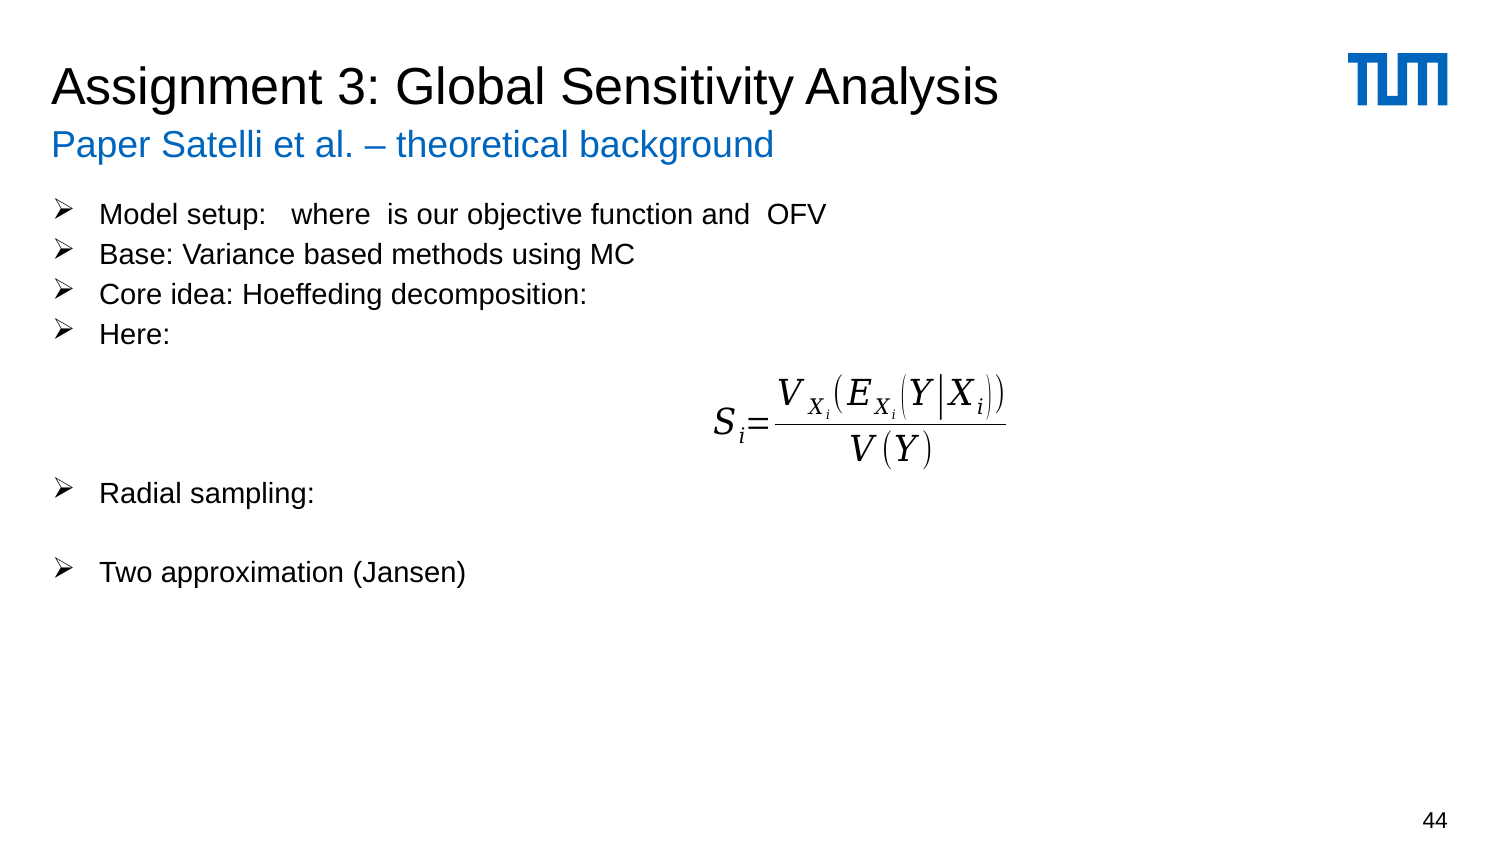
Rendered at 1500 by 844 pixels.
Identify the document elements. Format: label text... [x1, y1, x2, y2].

title Assignment 3: Global Sensitivity Analysis [50, 47, 1448, 111]
slide_number 44 [1111, 796, 1448, 842]
list Paper Satelli et al. – theoretical background [51, 112, 1447, 165]
